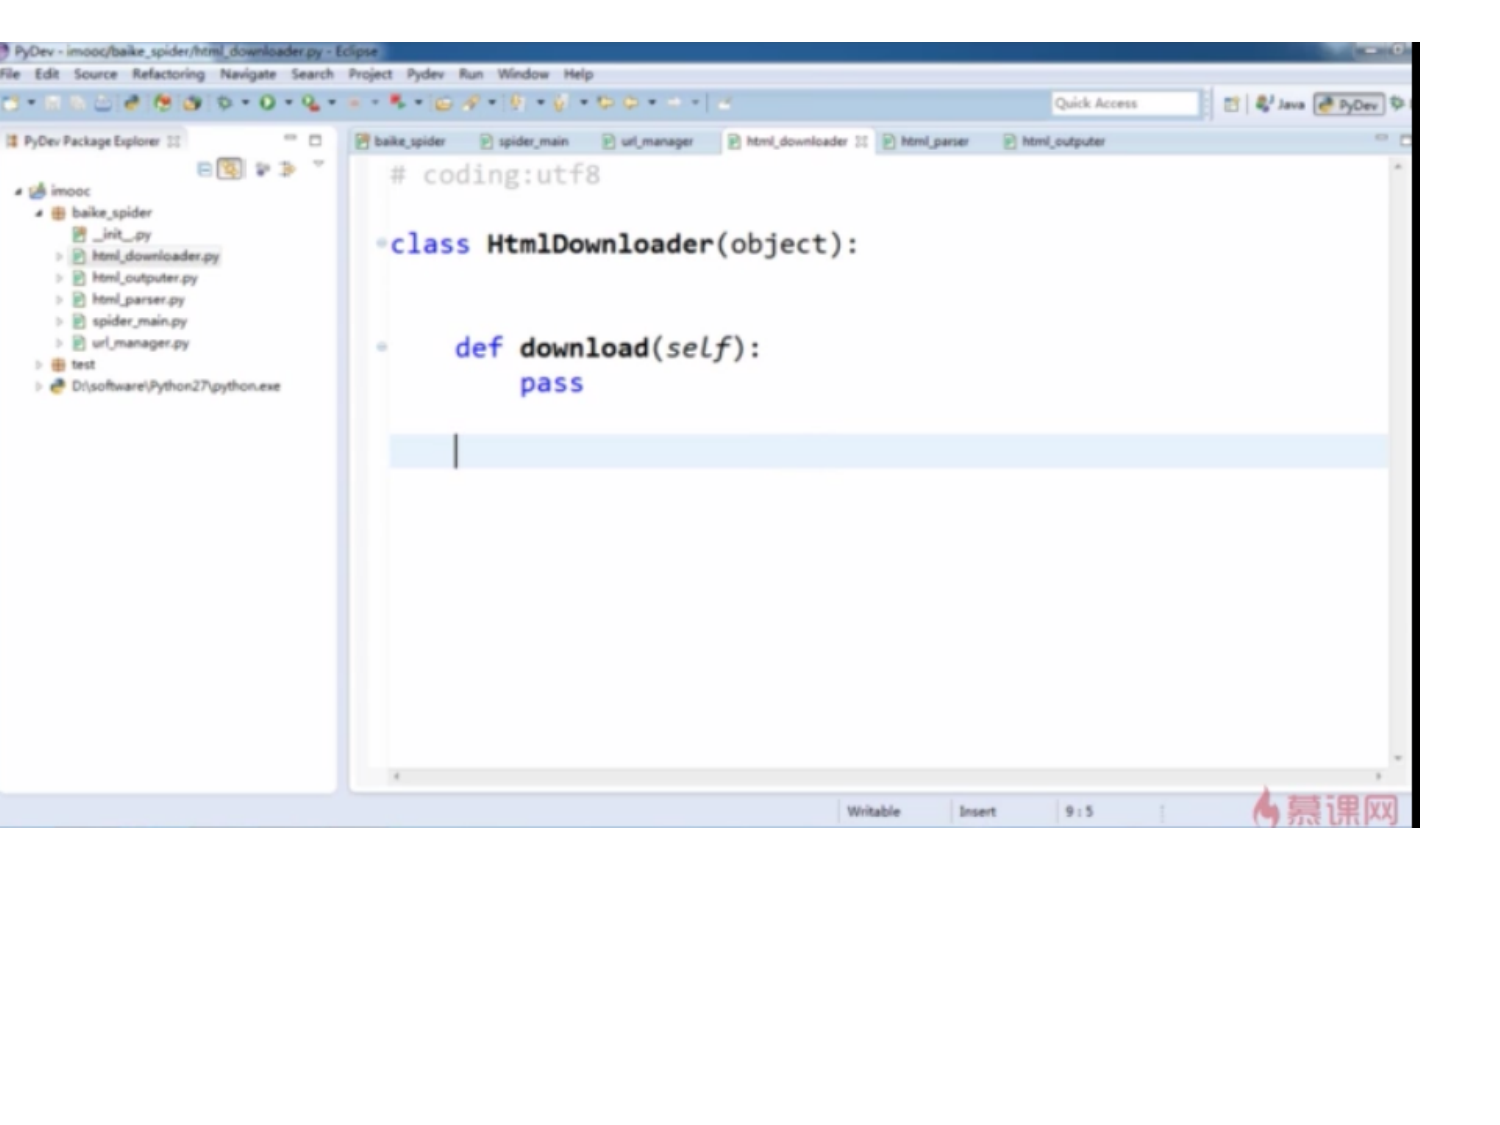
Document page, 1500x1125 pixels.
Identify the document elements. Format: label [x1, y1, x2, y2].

picture [0, 42, 1421, 828]
